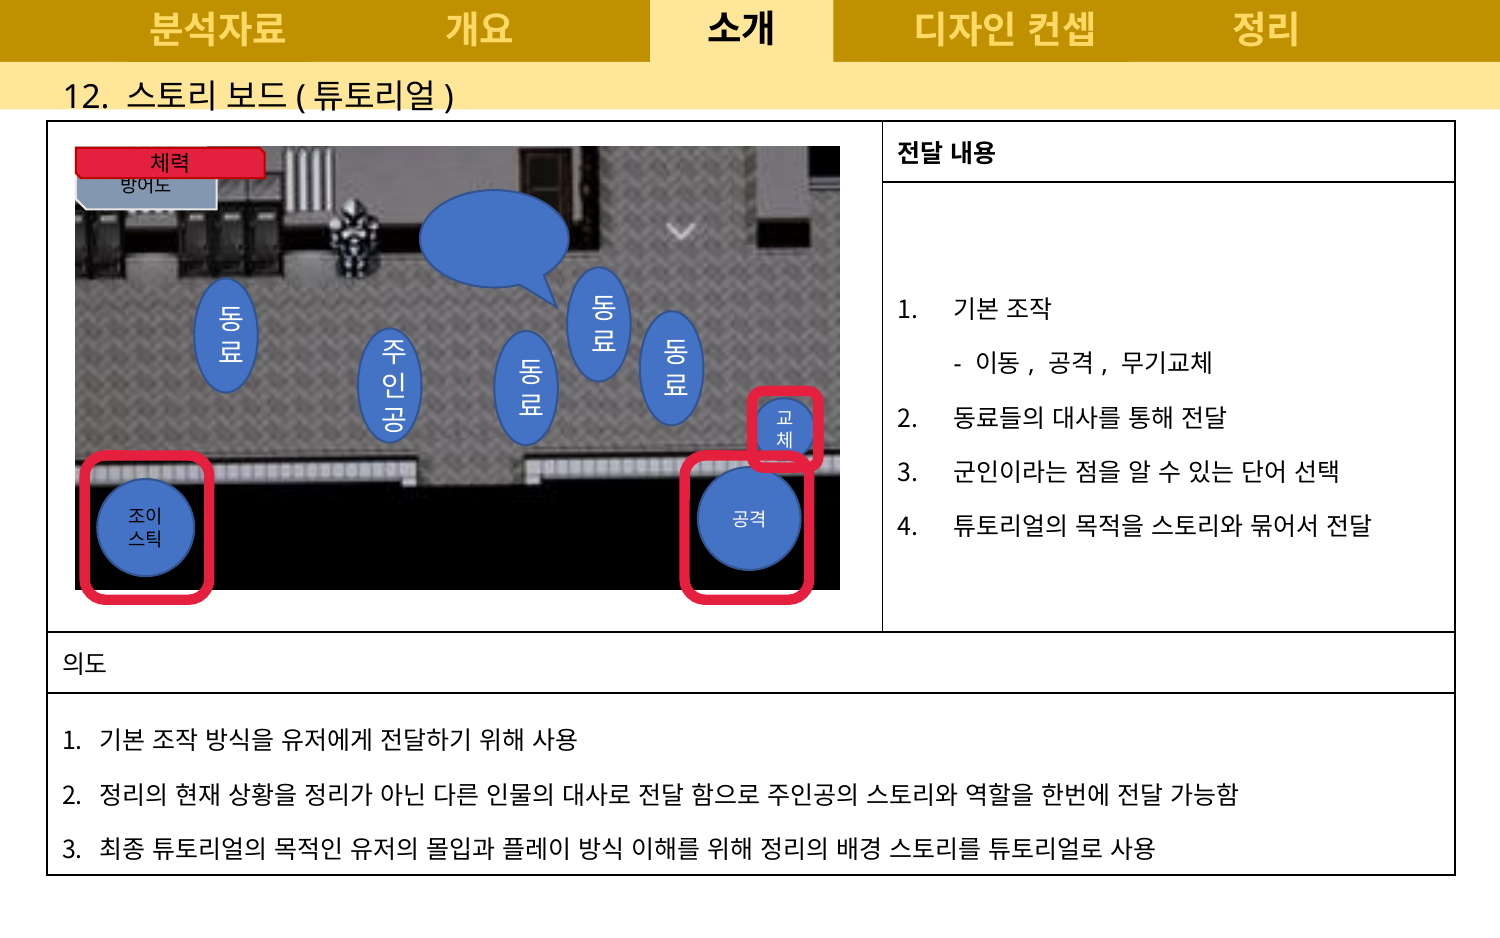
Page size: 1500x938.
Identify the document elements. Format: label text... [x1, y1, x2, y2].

list 개요 [388, 0, 572, 62]
title 분석자료 [126, 0, 310, 62]
table_cell 기본 조작 방식을 유저에게 전달하기 위해 사용 정리의 현재 상황을 정리가 아닌 다른 인물의 대사로 전달 함으로 주인공의 스토리와 역할을 한번에 전달 가능함 최종 튜토리얼의 목적인 유저의 몰입과 플레이 방식 이해를 위해 정리의 배경 스토리를 튜토리얼로 사용 [48, 694, 1454, 874]
list 12. 스토리 보드(튜토리얼) [47, 62, 1456, 110]
text_box [86, 590, 208, 601]
table_header [48, 122, 882, 631]
text_box [686, 590, 808, 601]
table_cell 의도 [48, 633, 1454, 692]
text_box 디자인 컨셉 [879, 0, 1131, 62]
list 소개 [650, 0, 834, 62]
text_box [75, 146, 840, 590]
table_cell 기본 조작 - 이동, 공격, 무기교체 동료들의 대사를 통해 전달 군인이라는 점을 알 수 있는 단어 선택 튜토리얼의 목적을 스토리와 묶어서 전달 [883, 183, 1454, 631]
table_header 전달 내용 [883, 122, 1454, 181]
list 정리 [1175, 0, 1359, 62]
